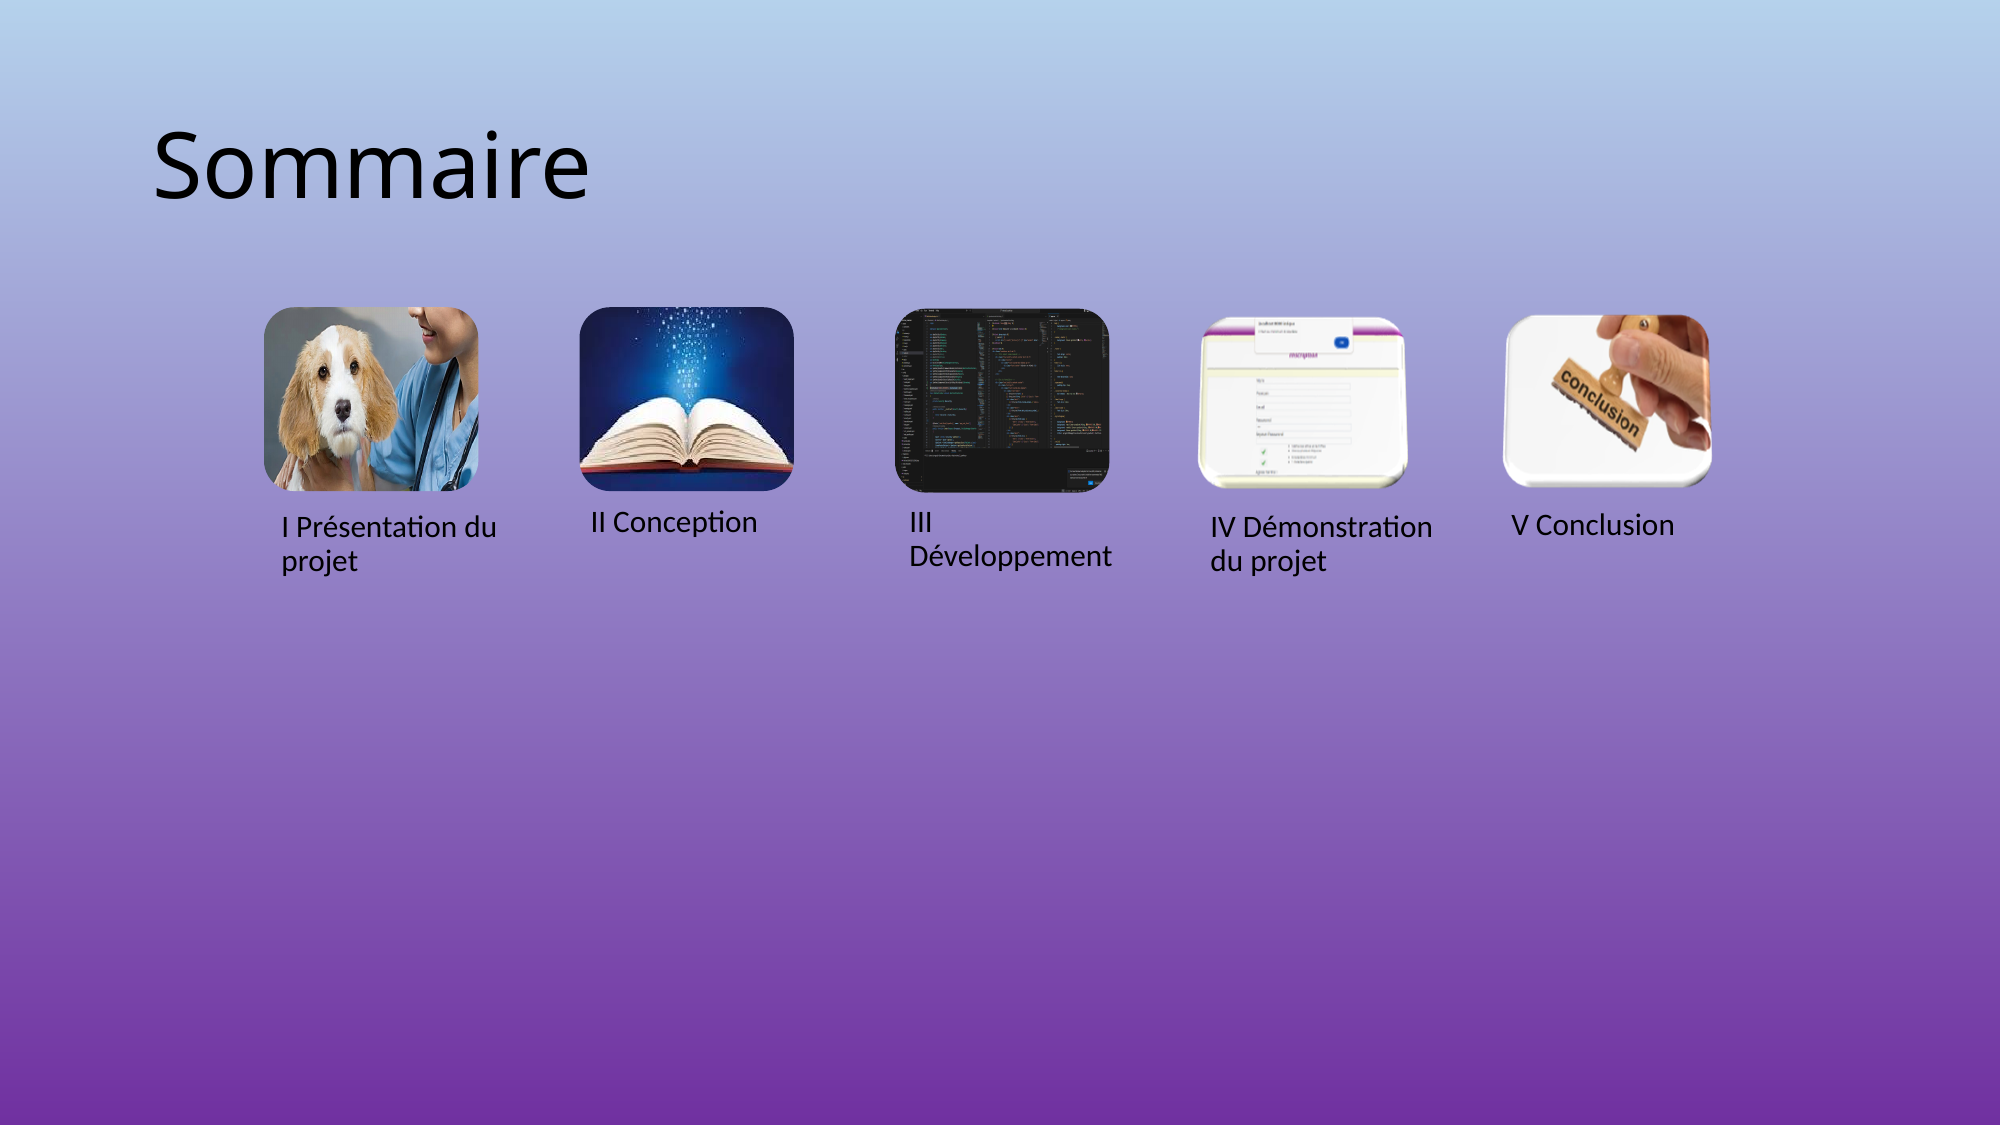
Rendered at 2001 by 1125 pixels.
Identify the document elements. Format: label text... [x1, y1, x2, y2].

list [263, 296, 2000, 593]
title Sommaire [137, 59, 1863, 278]
